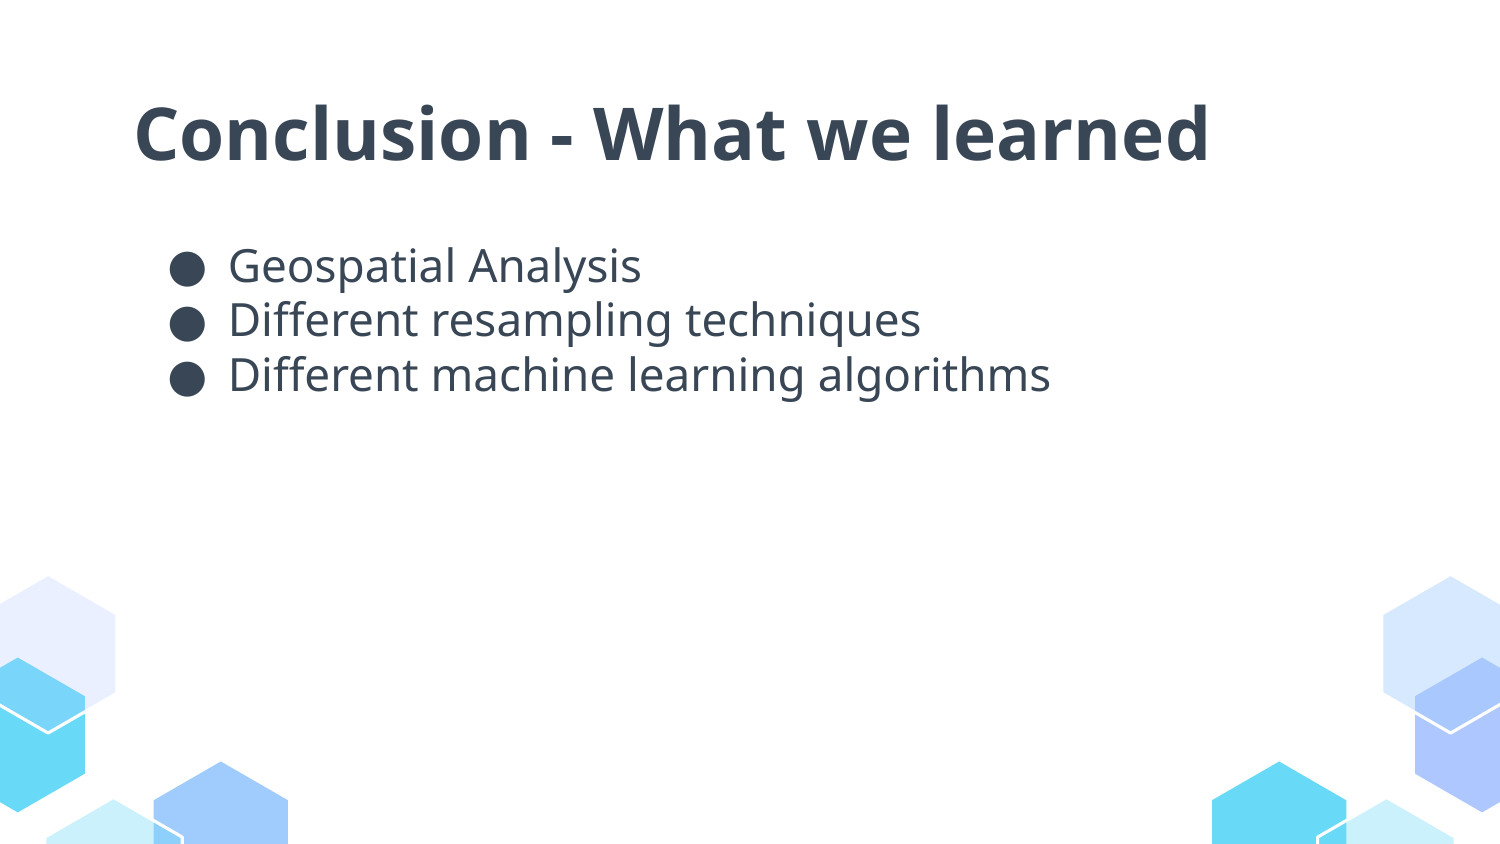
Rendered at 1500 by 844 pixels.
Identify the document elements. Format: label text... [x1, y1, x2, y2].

title Conclusion - What we learned [118, 72, 1382, 167]
text_box Geospatial Analysis Different resampling techniques Different machine learning algorithms [138, 221, 1382, 723]
